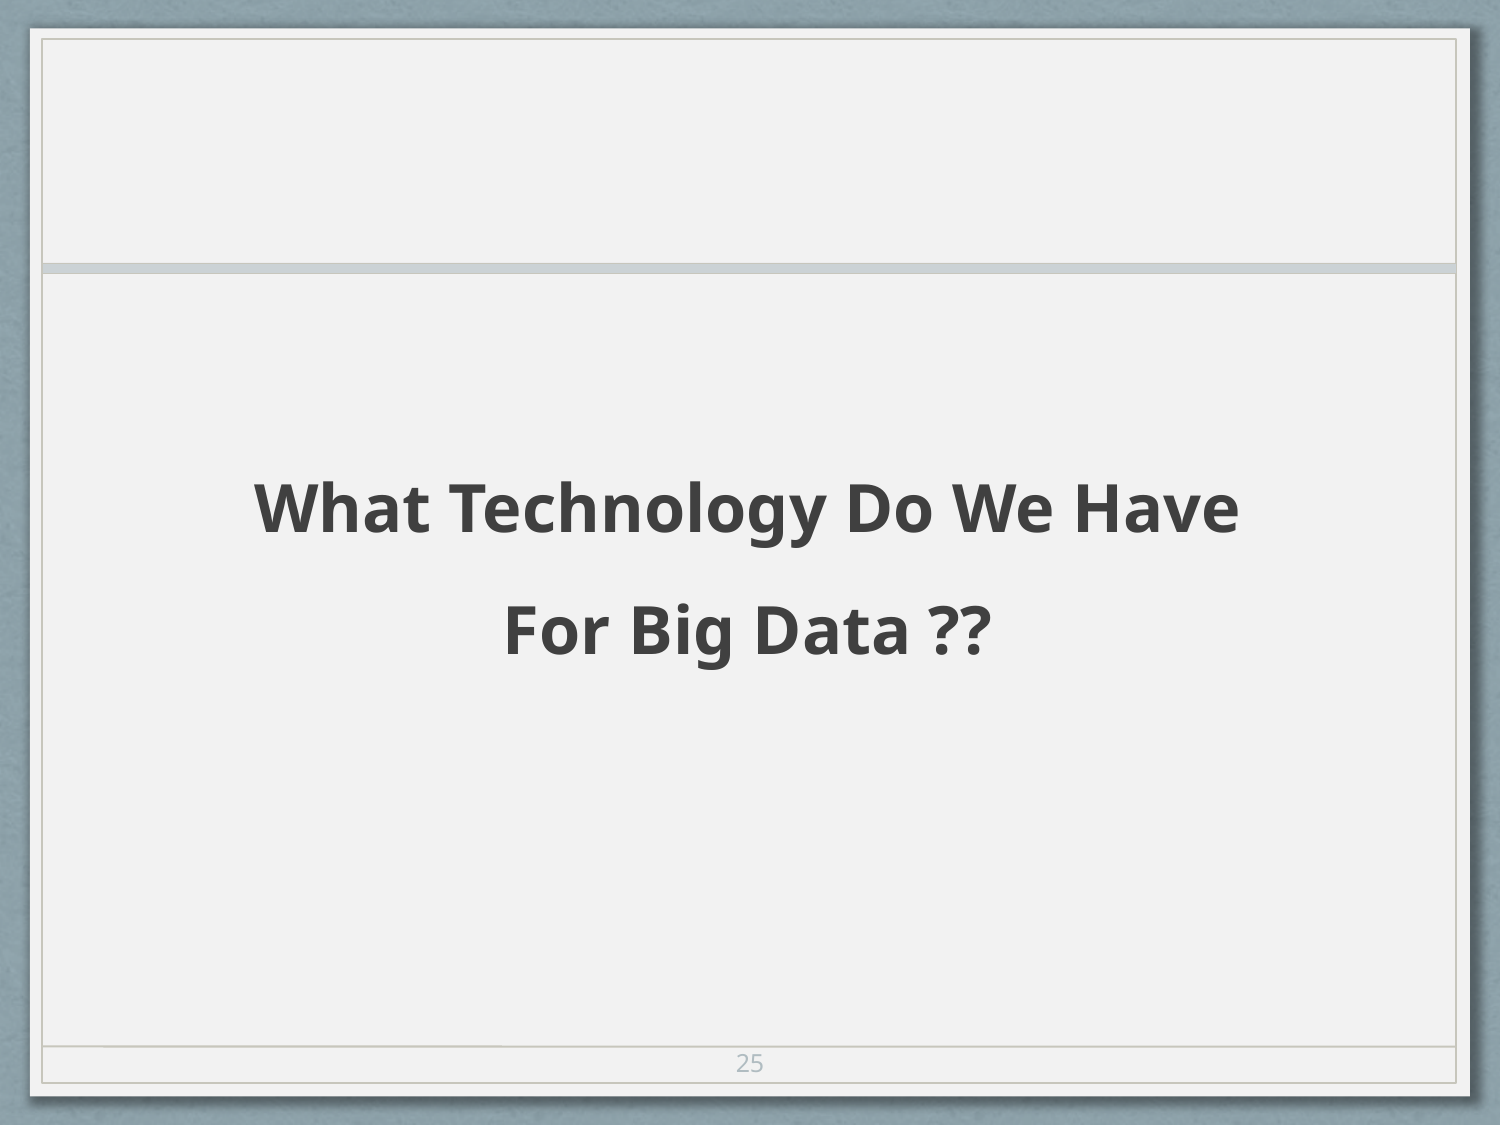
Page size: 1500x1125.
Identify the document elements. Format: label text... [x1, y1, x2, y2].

slide_number 25 [687, 1042, 813, 1088]
list What Technology Do We Have For Big Data ?? [145, 356, 1351, 1002]
